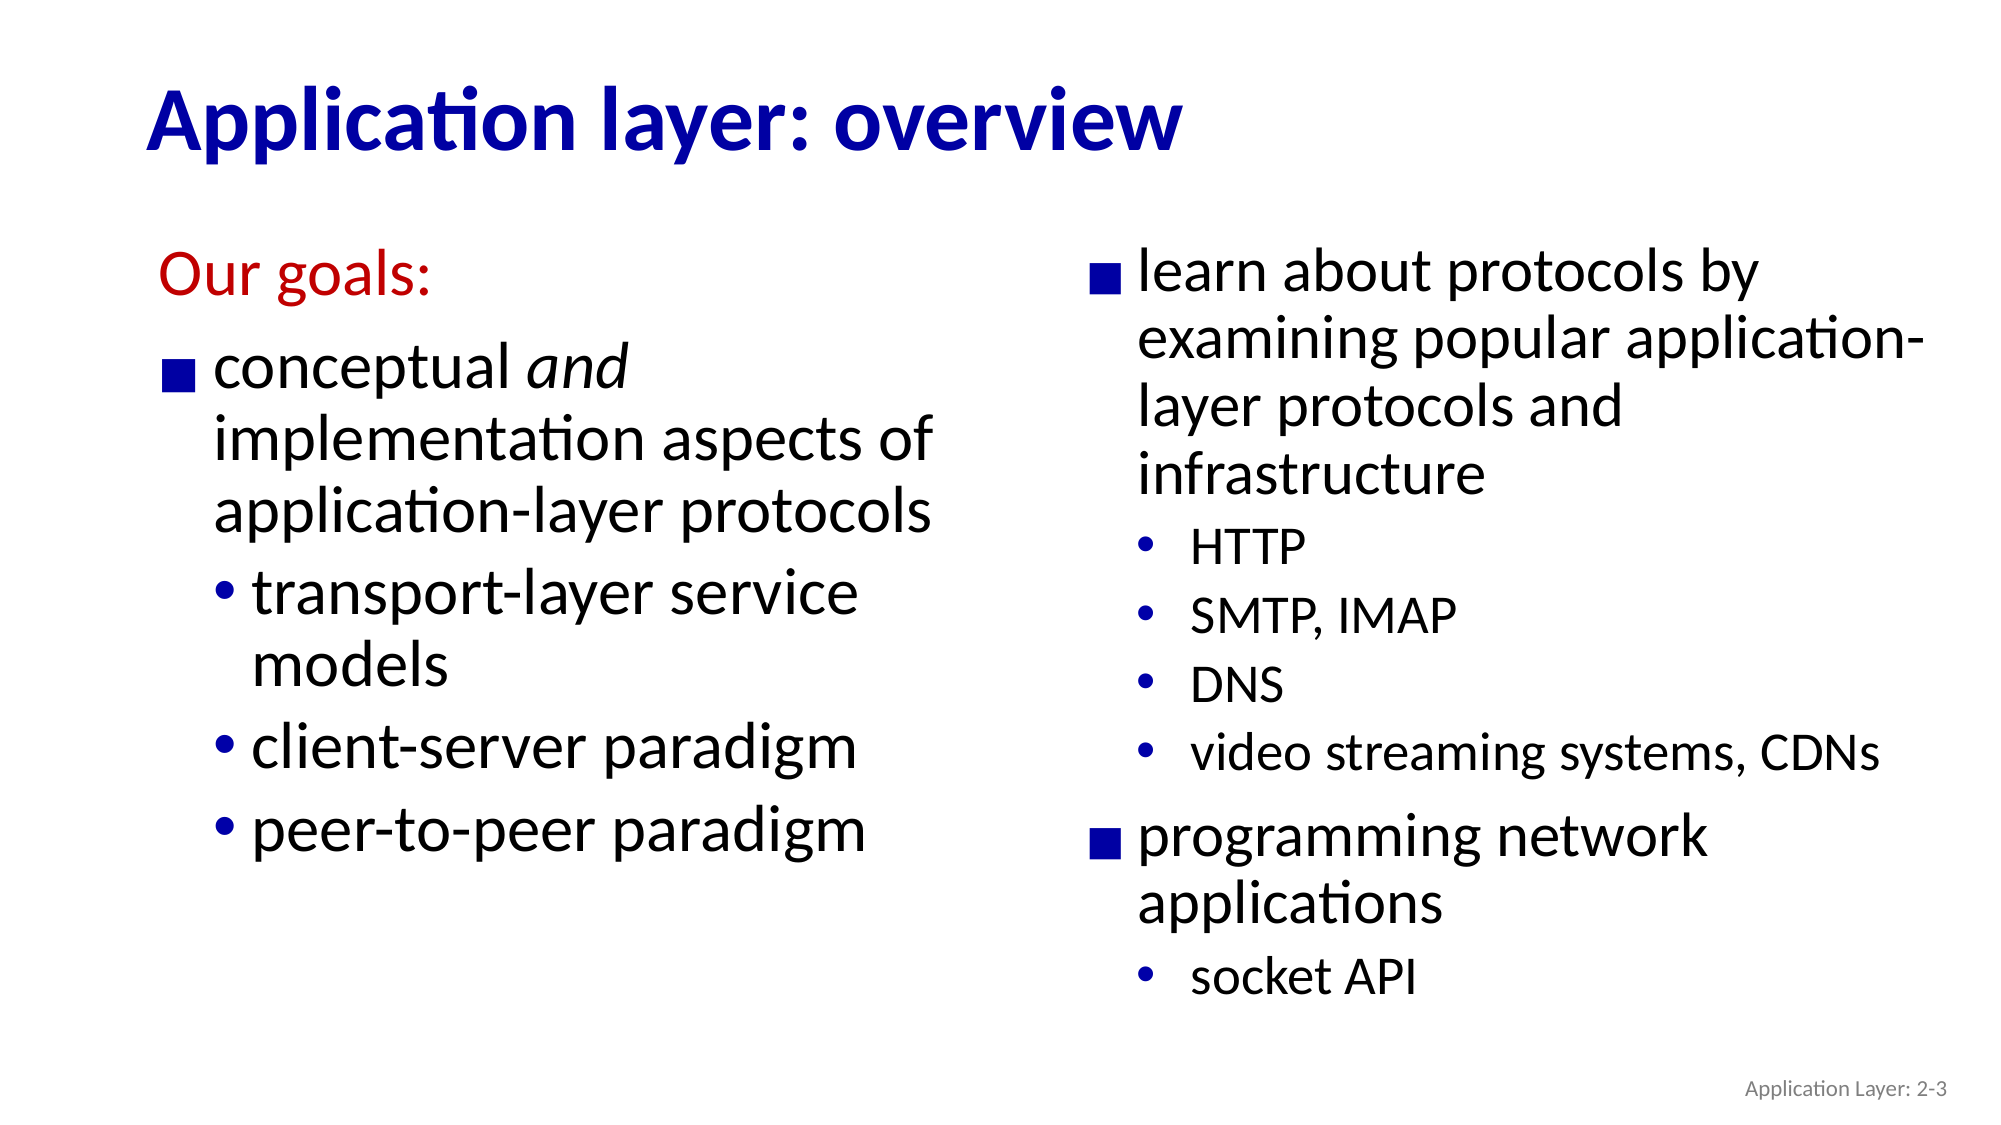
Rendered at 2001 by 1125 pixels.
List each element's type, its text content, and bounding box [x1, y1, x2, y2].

text_box Our goals: conceptual and implementation aspects of application-layer protocols transport-layer service models client-server paradigm peer-to-peer paradigm [122, 230, 994, 945]
text_box learn about protocols by examining popular application-layer protocols and infrastructure HTTP SMTP, IMAP DNS video streaming systems, CDNs programming network applications socket API [1069, 229, 1956, 1017]
title Application layer: overview [131, 47, 1856, 195]
slide_number Application Layer: 2-‹#› [1512, 1056, 1963, 1117]
